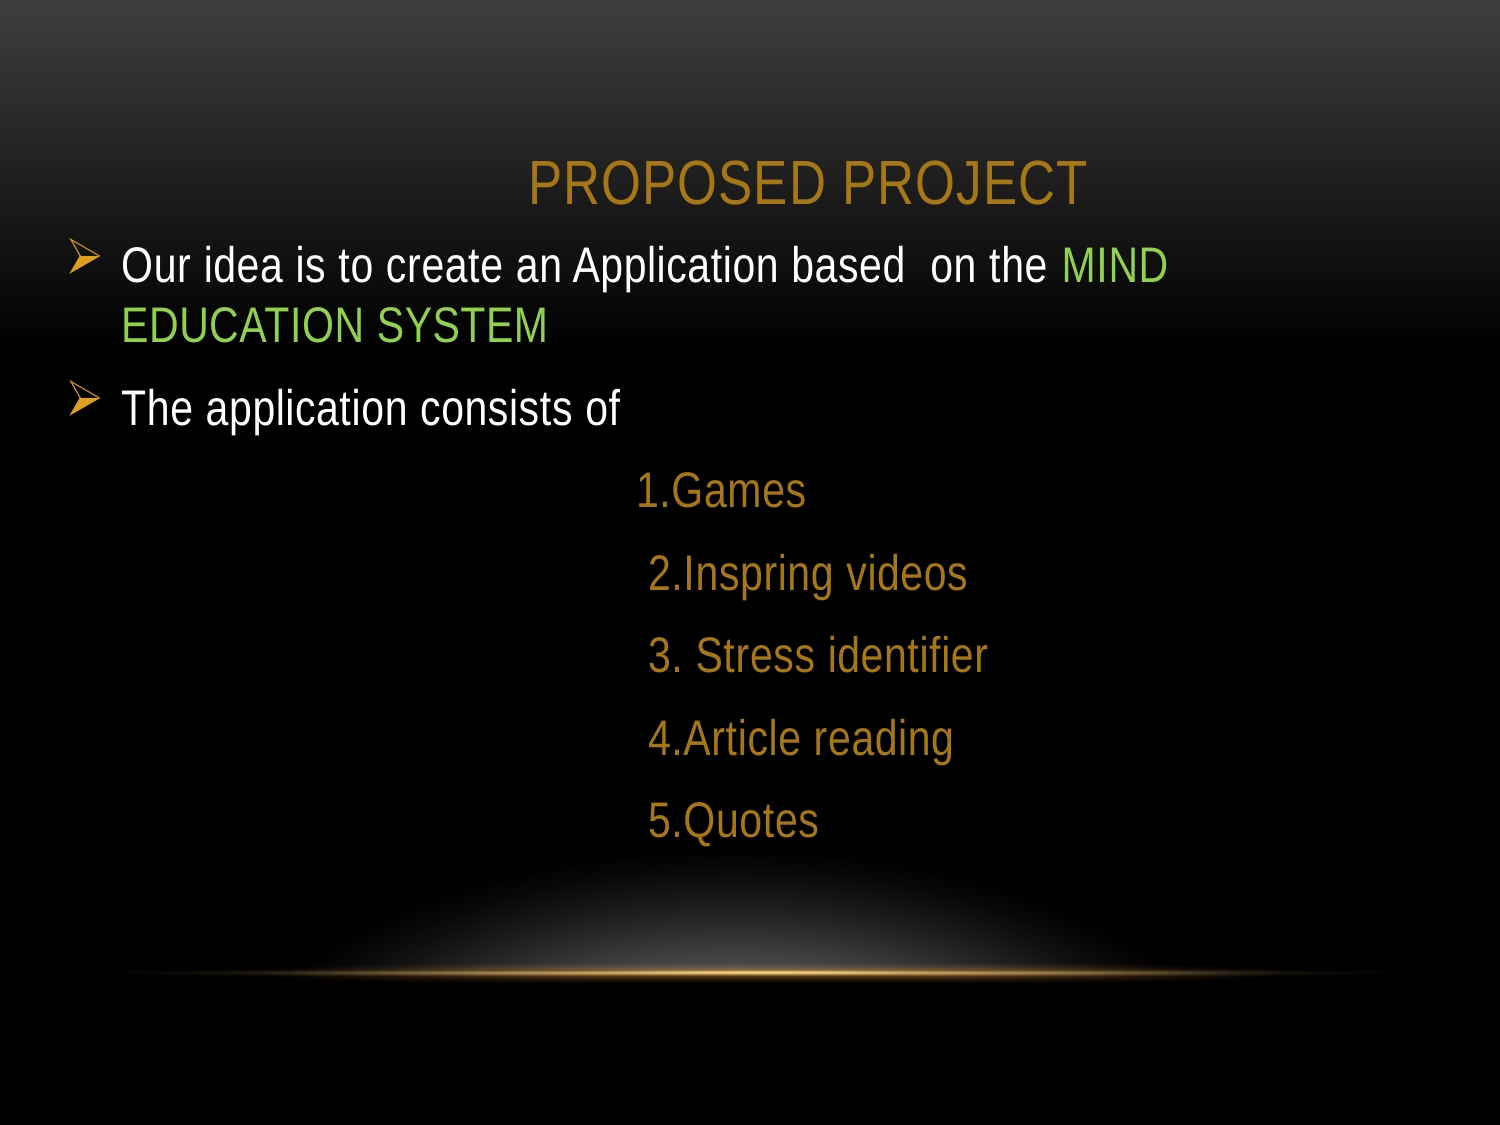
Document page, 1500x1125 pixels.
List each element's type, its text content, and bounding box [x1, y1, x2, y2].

list Our idea is to create an Application based on the MIND EDUCATION SYSTEM The application consists of 1.Games 2.Inspring videos 3. Stress identifier 4.Article reading 5.Quotes [50, 224, 1438, 963]
title PROPOSED PROJECT [99, 37, 1400, 224]
picture [0, 0, 1500, 1125]
